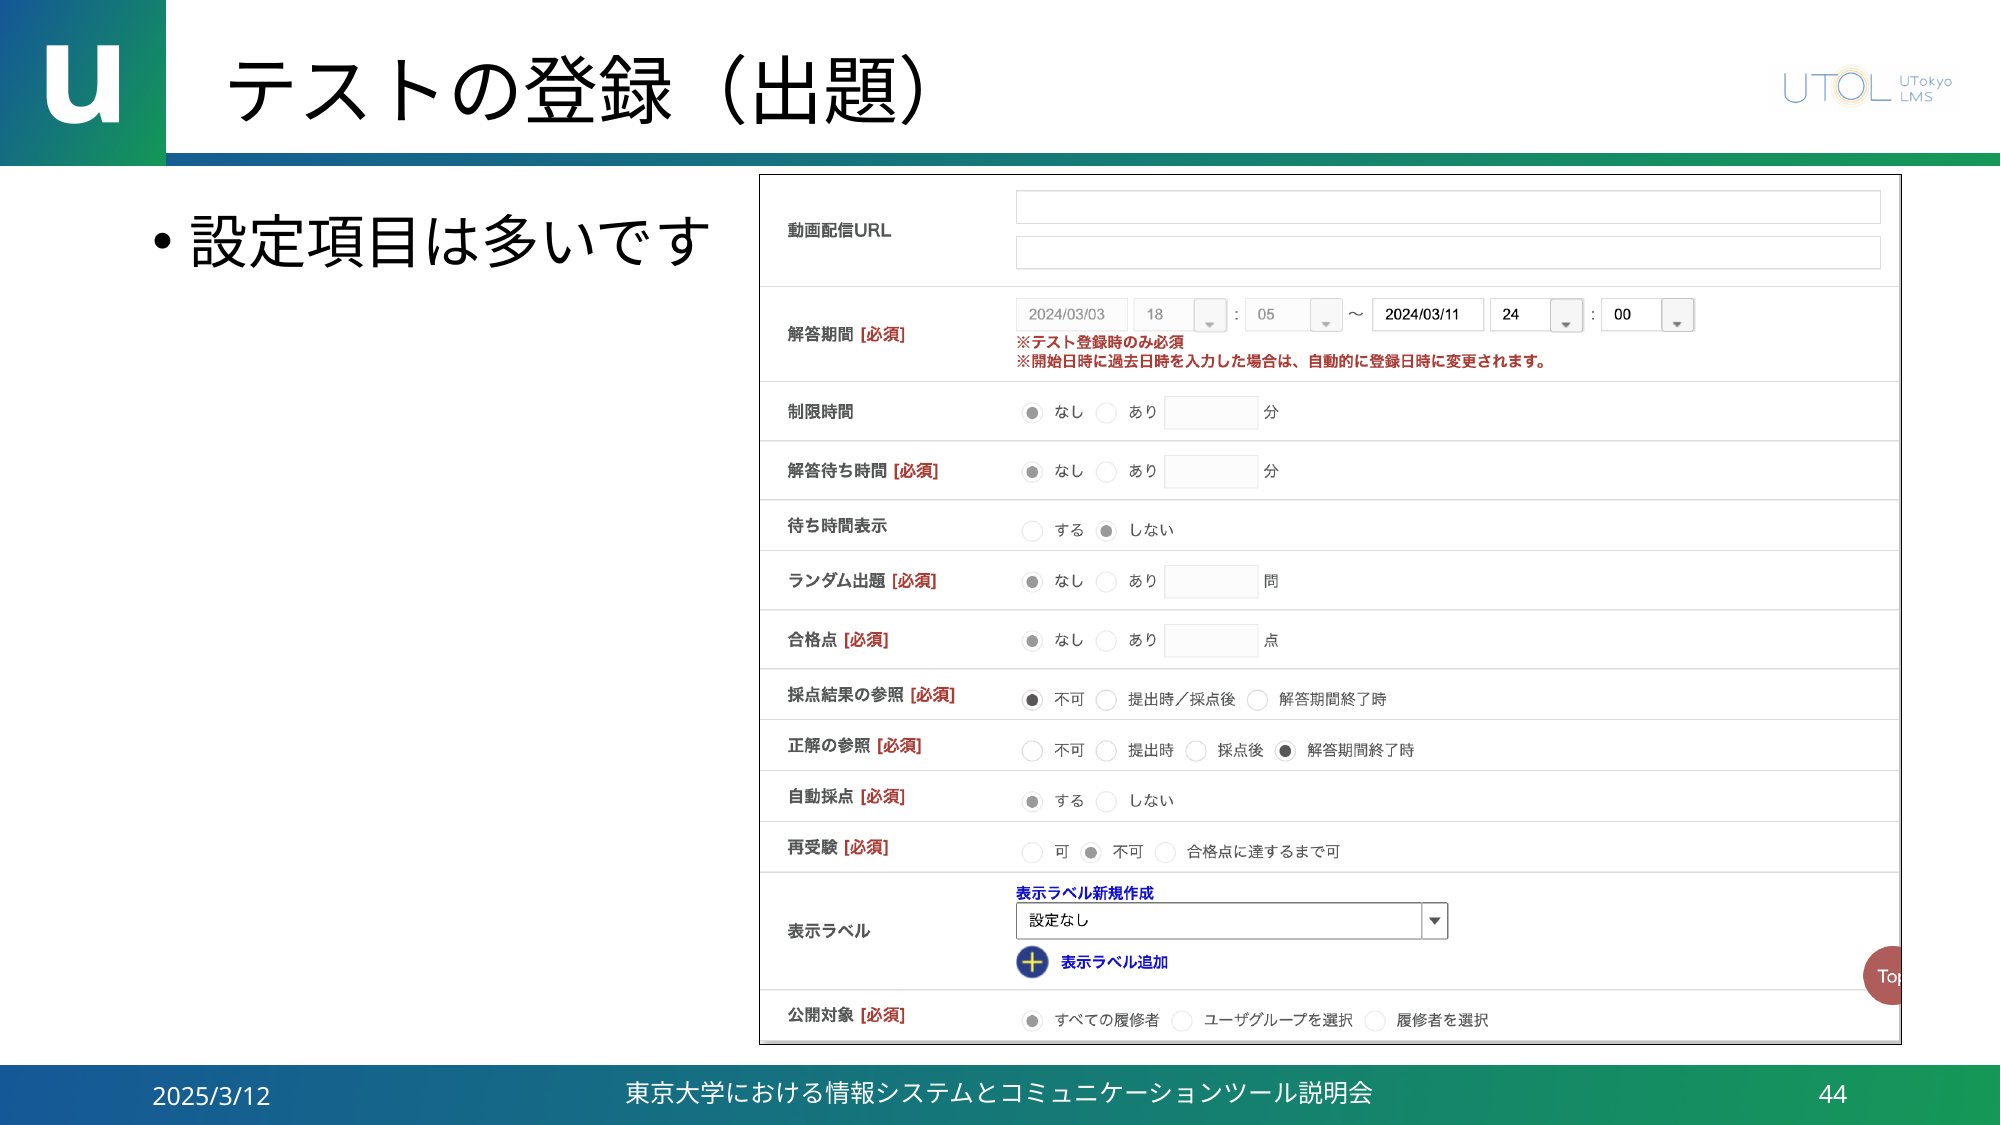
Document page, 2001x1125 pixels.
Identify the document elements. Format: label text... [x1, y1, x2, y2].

title テストの登録（出題） [208, 35, 1863, 154]
picture [1767, 64, 1961, 114]
picture [0, 0, 2000, 166]
list 設定項目は多いです [137, 205, 1863, 1055]
picture [758, 173, 1903, 1046]
footer 東京大学における情報システムとコミュニケーションツール説明会 [607, 1074, 1393, 1117]
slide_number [137, 1074, 588, 1117]
slide_number 44 [1412, 1074, 1863, 1117]
picture [0, 1065, 2000, 1125]
